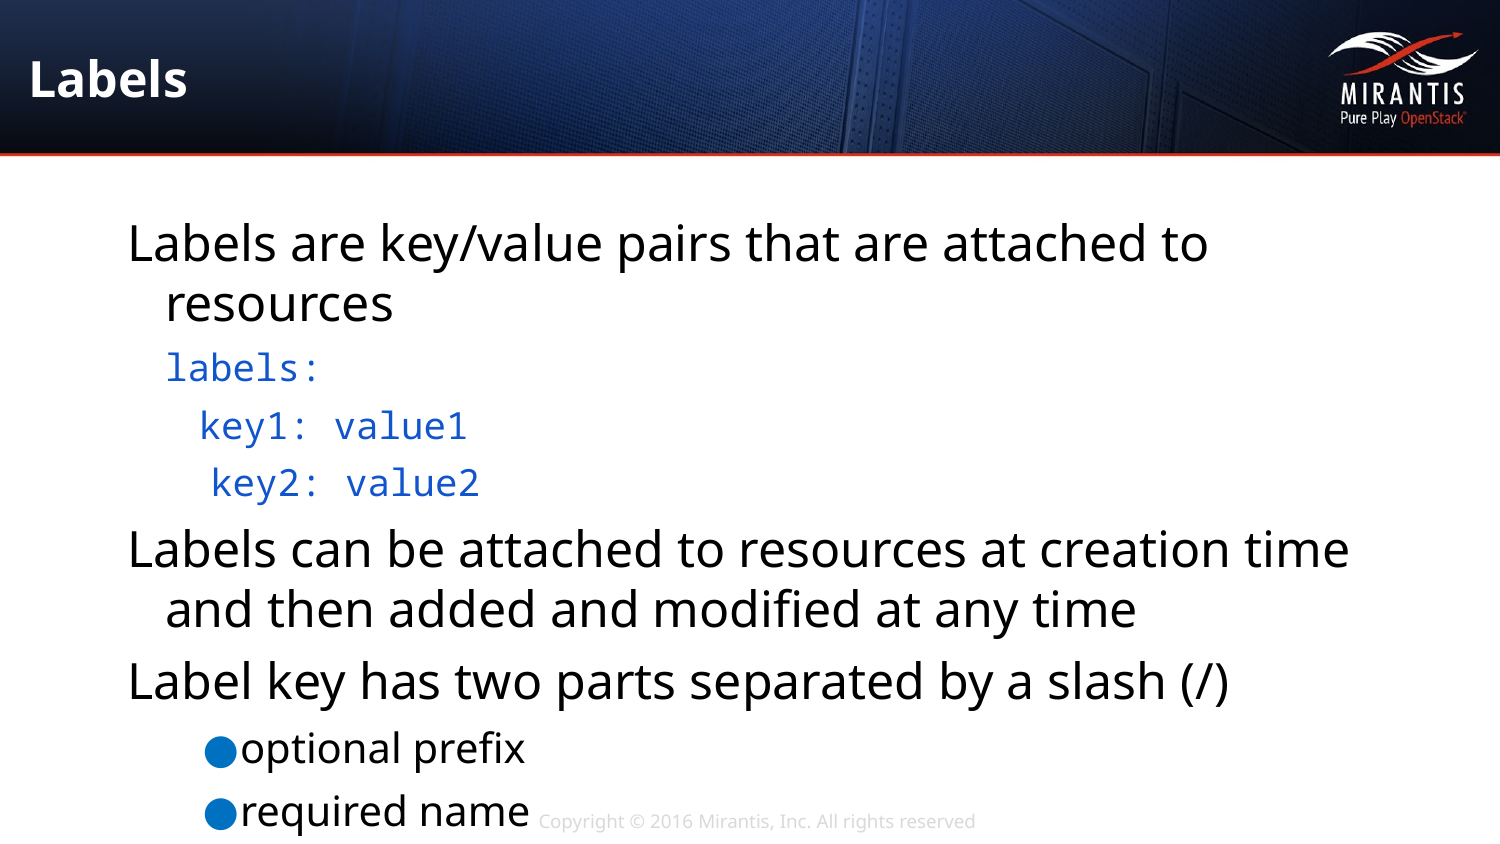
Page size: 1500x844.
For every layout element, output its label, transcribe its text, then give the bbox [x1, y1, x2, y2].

list Labels are key/value pairs that are attached to resources labels: key1: value1 key2: value2 Labels can be attached to resources at creation time and then added and modified at any time Label key has two parts separated by a slash (/) optional prefix required name [75, 196, 1425, 808]
title Labels [13, 0, 1332, 156]
picture [0, 0, 1500, 844]
